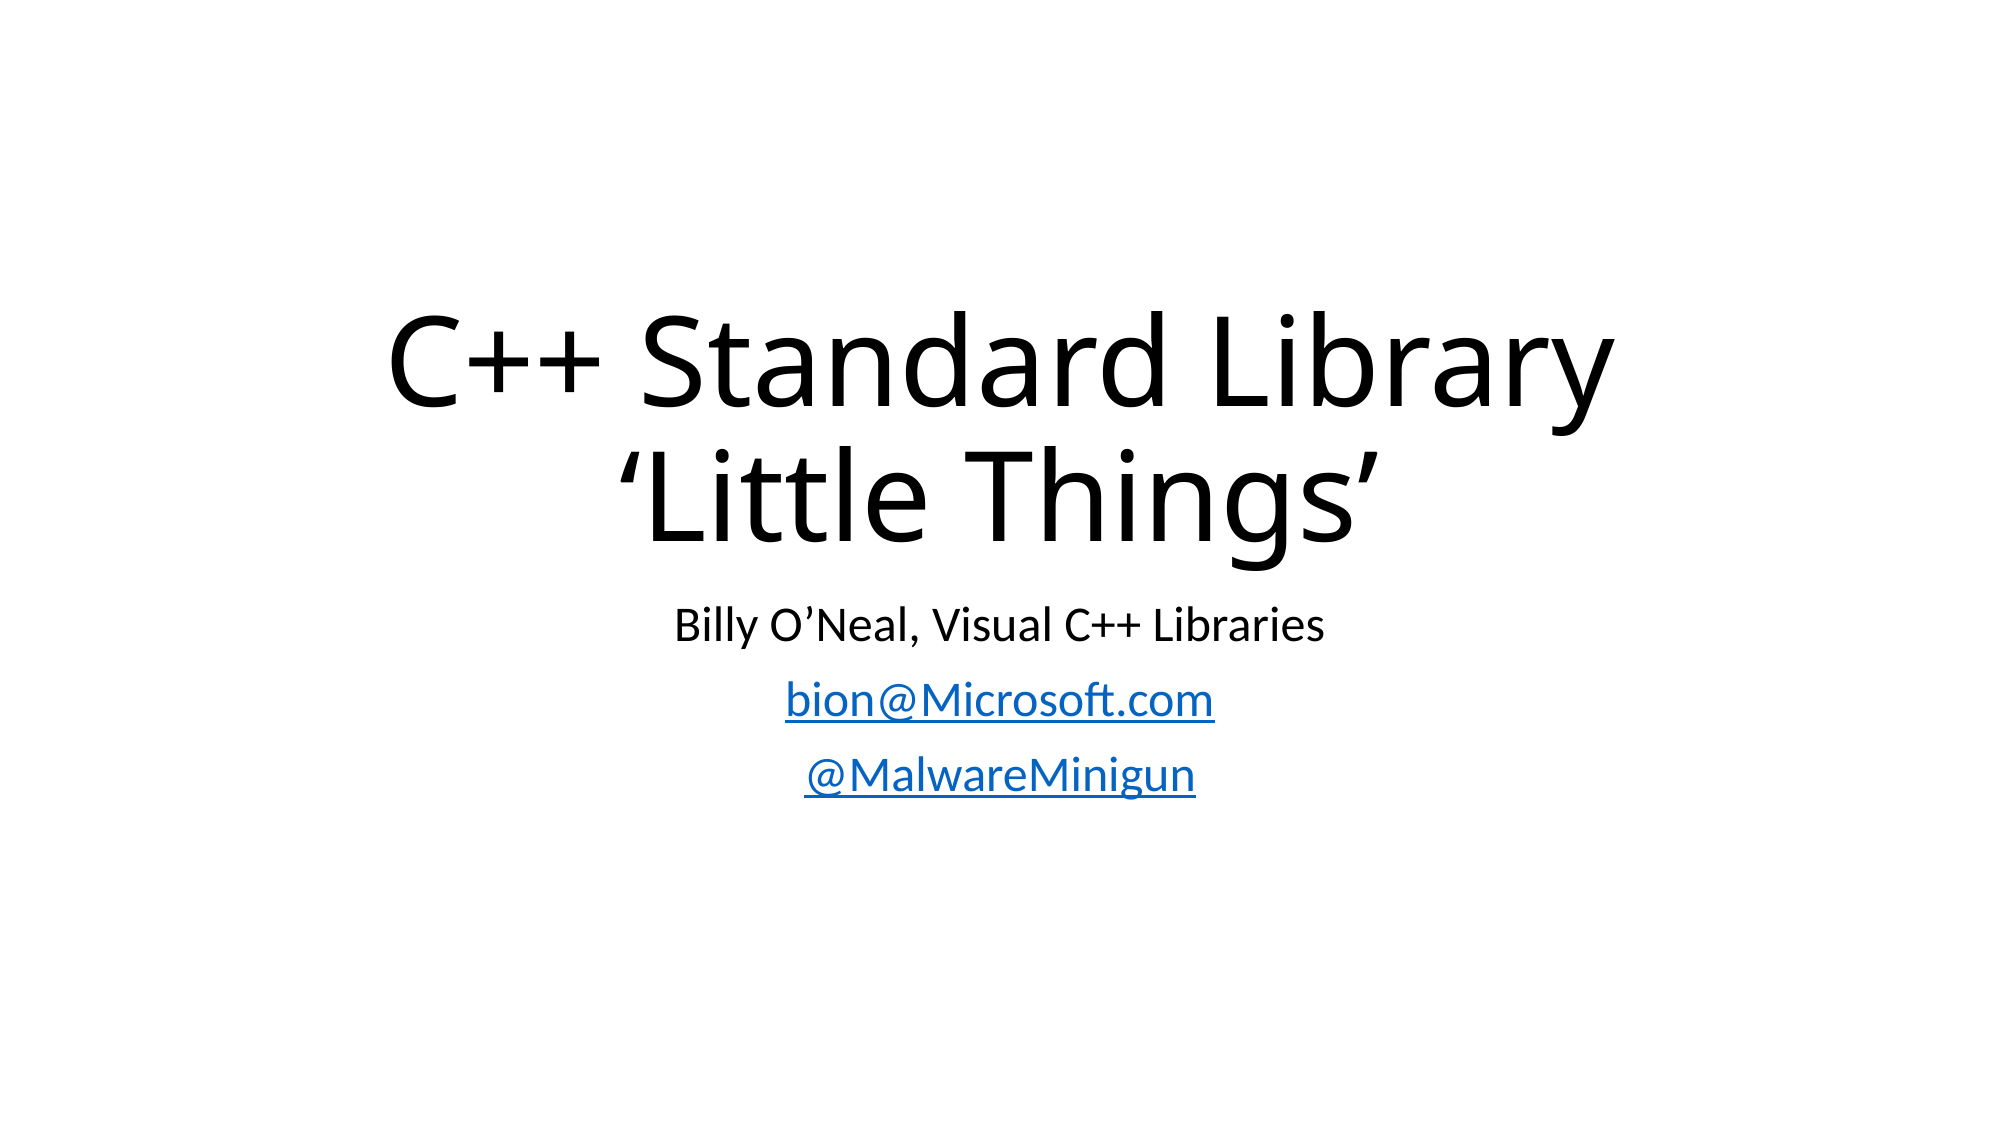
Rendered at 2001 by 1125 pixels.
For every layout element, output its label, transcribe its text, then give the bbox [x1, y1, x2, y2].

title C++ Standard Library ‘Little Things’ [249, 184, 1750, 576]
subtitle Billy O’Neal, Visual C++ Libraries bion@Microsoft.com @MalwareMinigun [249, 590, 1750, 863]
